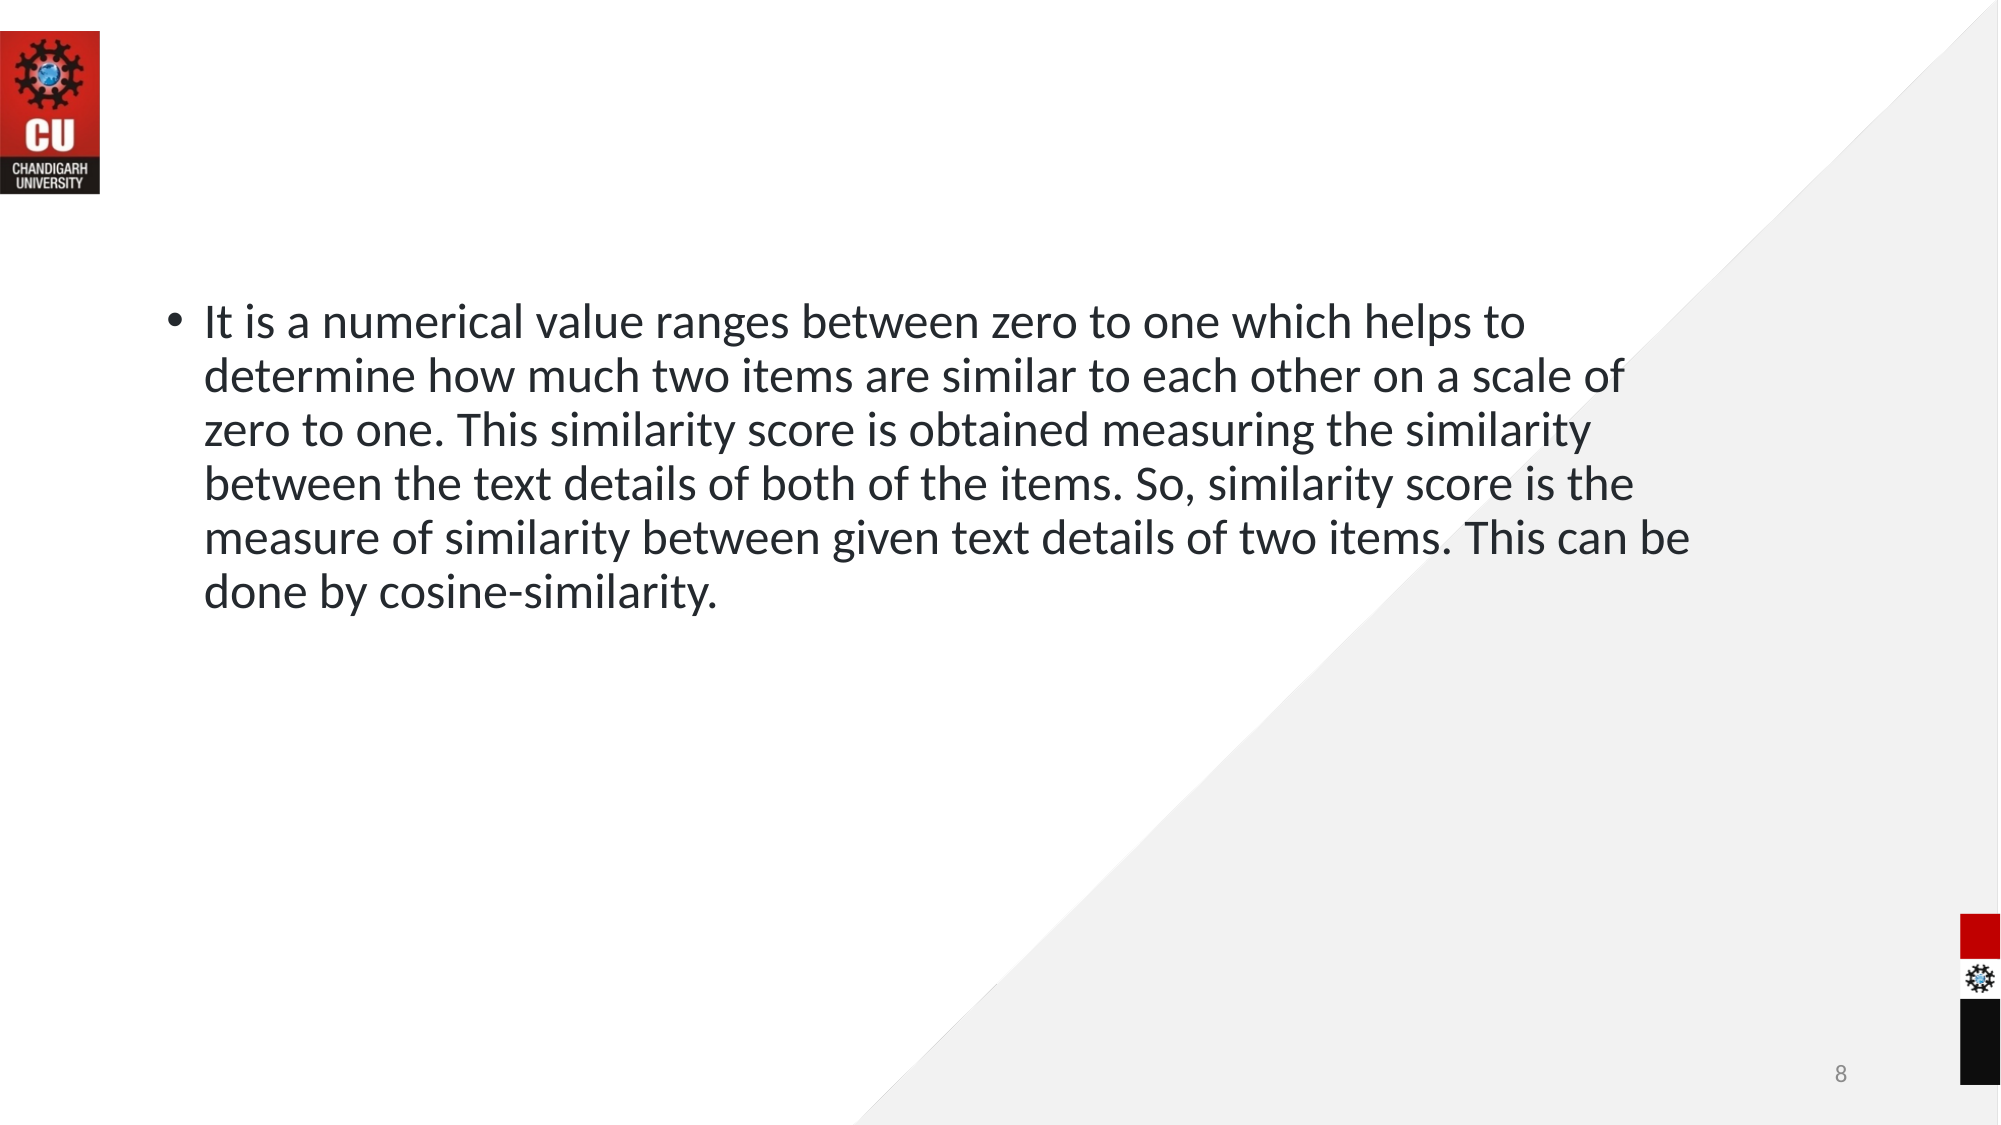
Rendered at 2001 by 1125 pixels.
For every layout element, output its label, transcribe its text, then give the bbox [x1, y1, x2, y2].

slide_number 8 [1412, 1042, 1863, 1103]
list It is a numerical value ranges between zero to one which helps to determine how much two items are similar to each other on a scale of zero to one. This similarity score is obtained measuring the similarity between the text details of both of the items. So, similarity score is the measure of similarity between given text details of two items. This can be done by cosine-similarity. [151, 287, 1731, 1002]
picture [0, 0, 2001, 1125]
